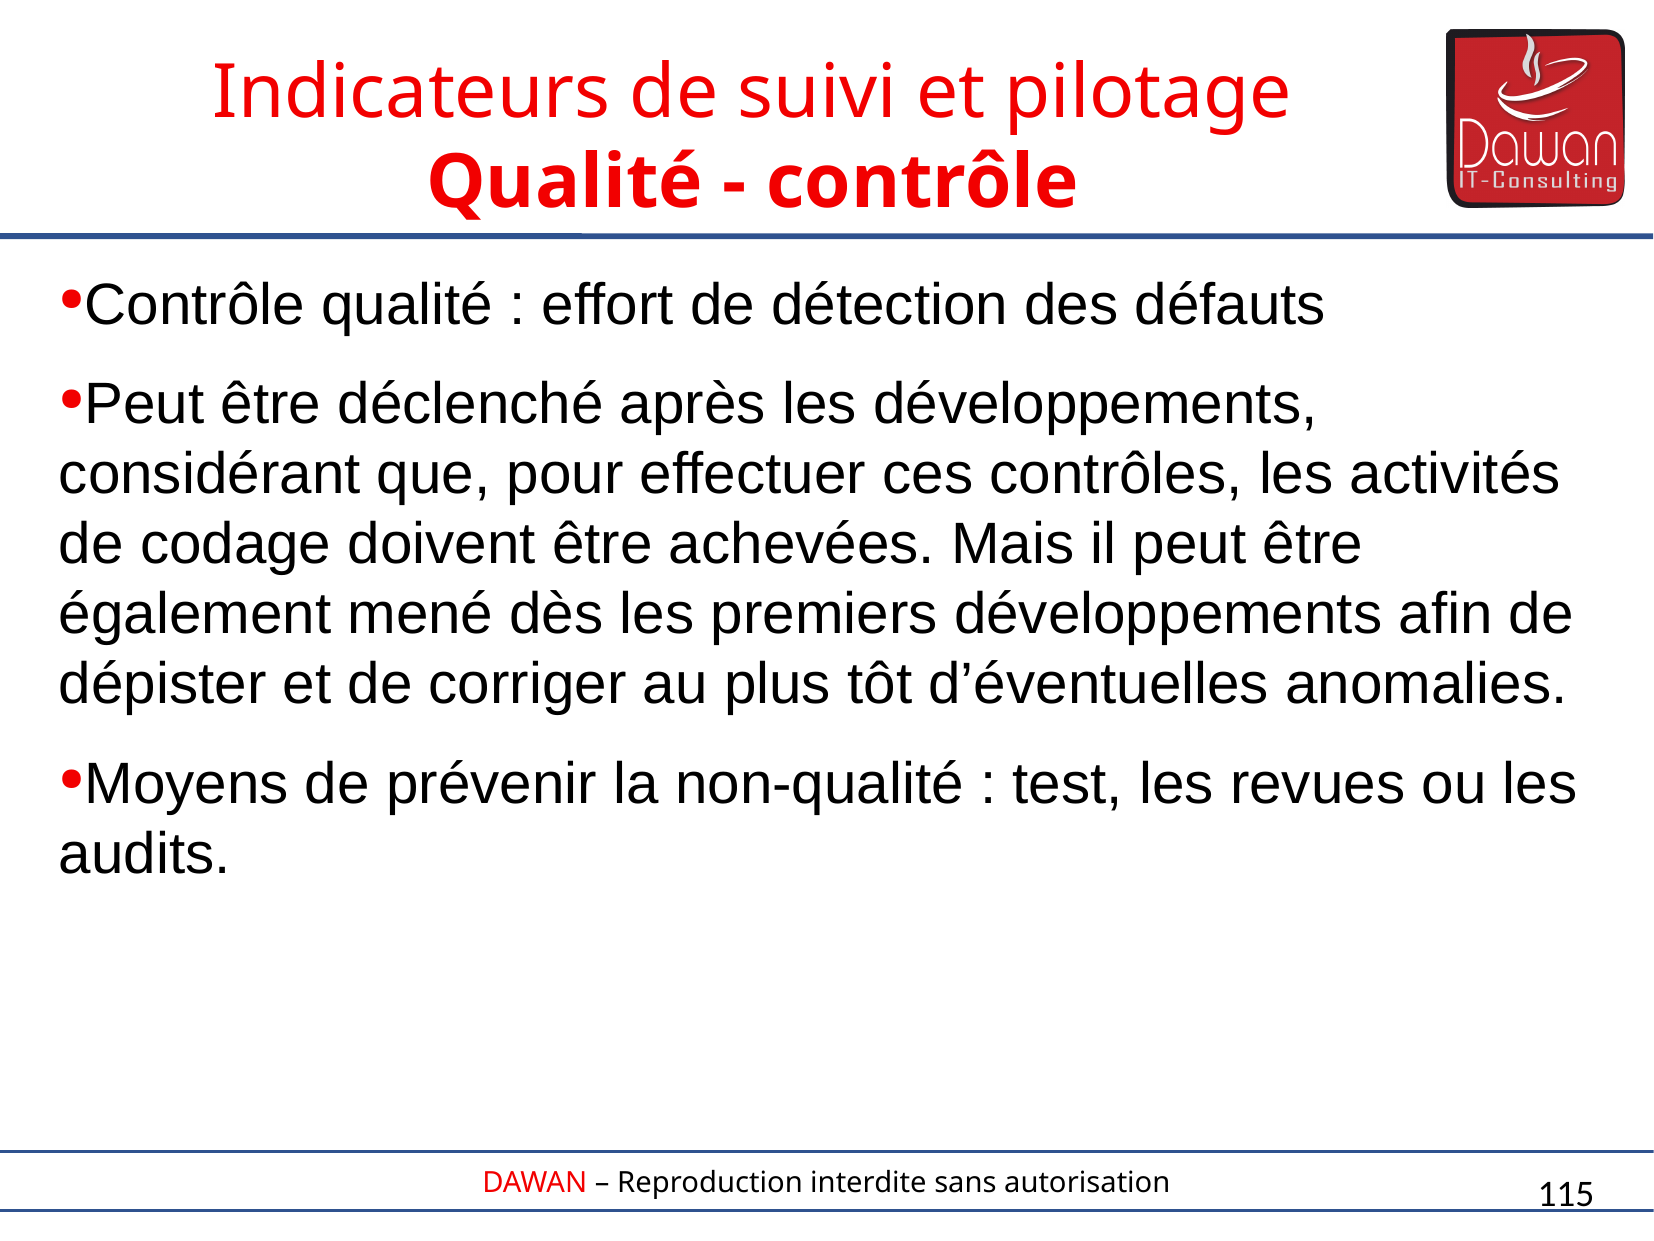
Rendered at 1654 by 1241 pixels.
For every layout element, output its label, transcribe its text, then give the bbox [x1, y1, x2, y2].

picture [1447, 29, 1625, 208]
text_box 115 [1535, 1169, 1595, 1233]
list Contrôle qualité : effort de détection des défauts Peut être déclenché après les développements, considérant que, pour effectuer ces contrôles, les activités de codage doivent être achevées. Mais il peut être également mené dès les premiers développements aﬁn de dépister et de corriger au plus tôt d’éventuelles anomalies. Moyens de prévenir la non-qualité : test, les revues ou les audits. [59, 265, 1595, 1109]
title Indicateurs de suivi et pilotage Qualité - contrôle [59, 29, 1447, 237]
